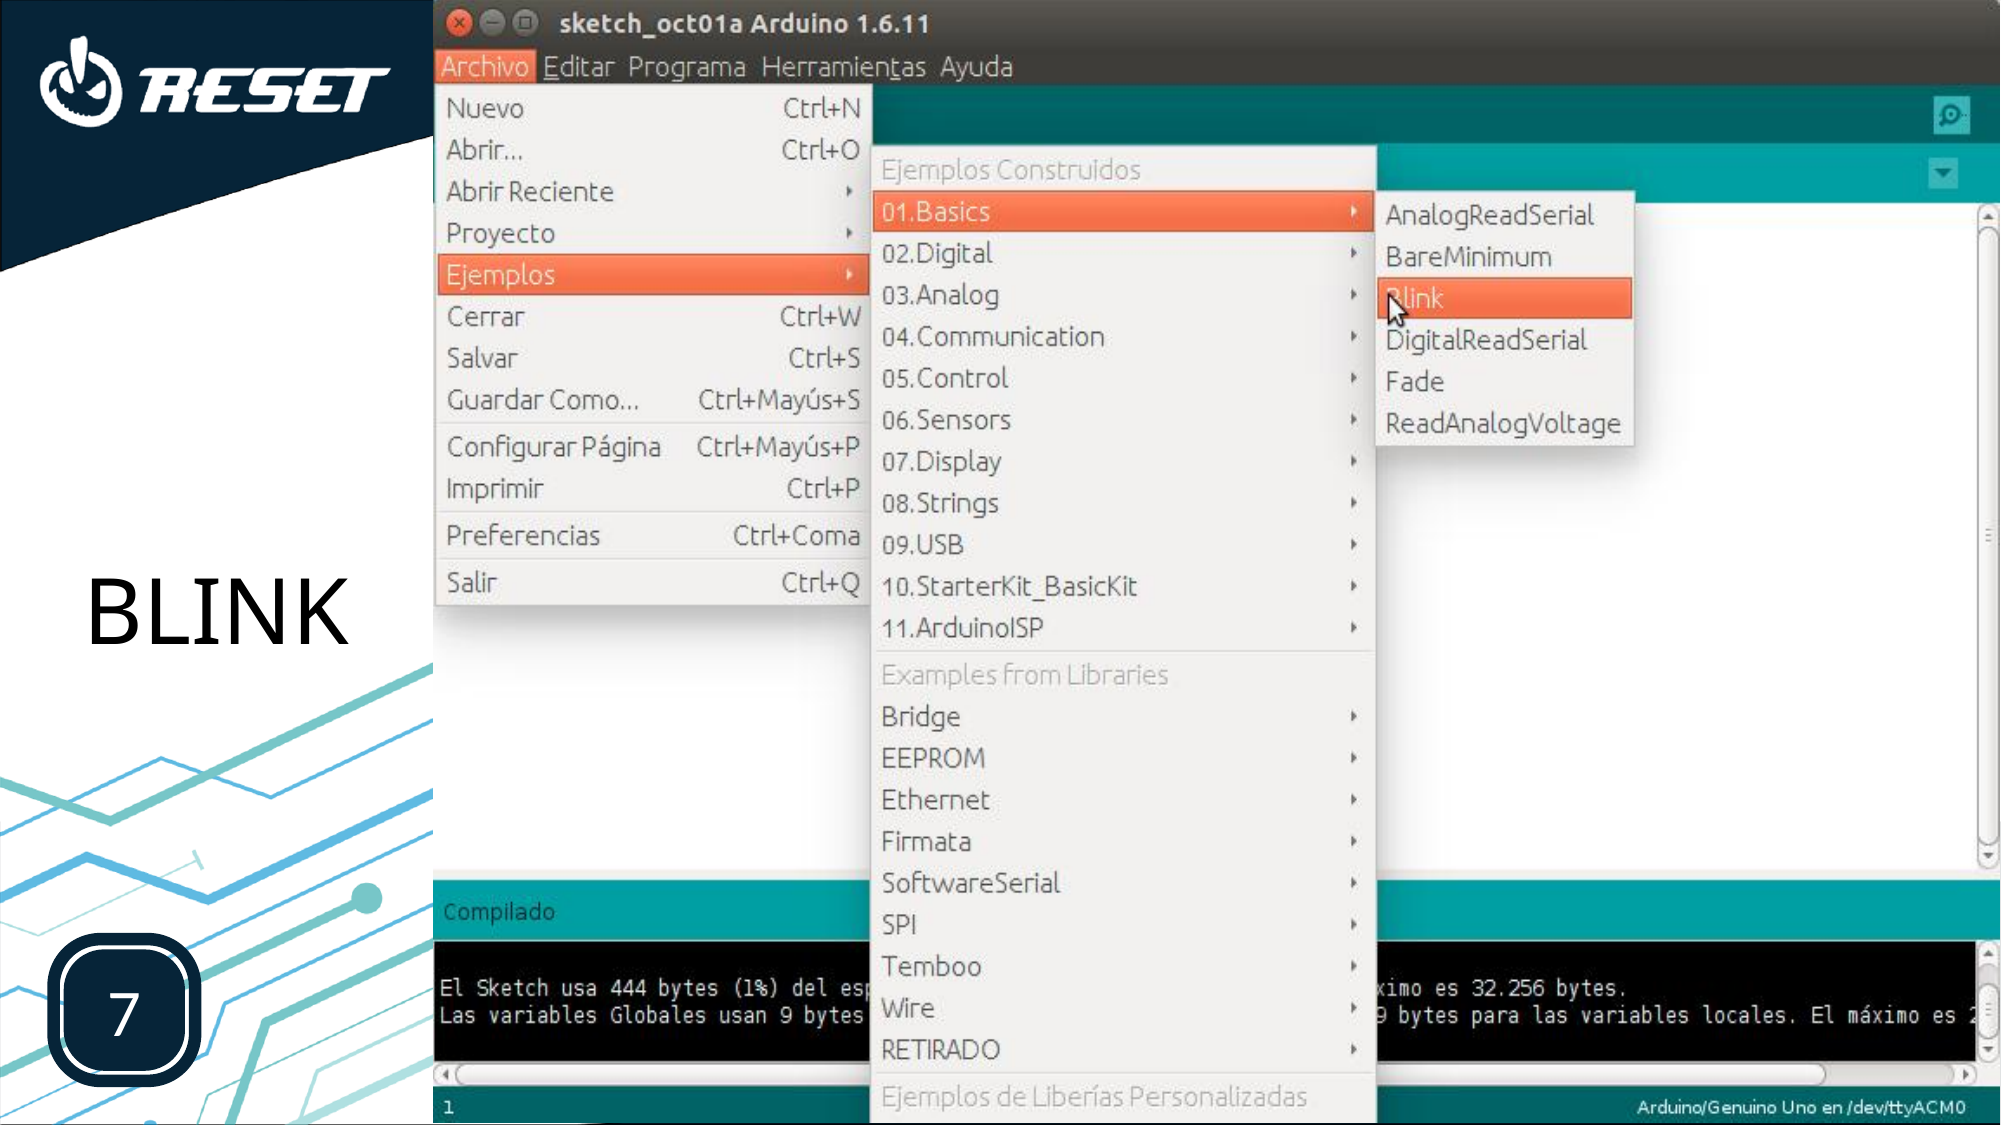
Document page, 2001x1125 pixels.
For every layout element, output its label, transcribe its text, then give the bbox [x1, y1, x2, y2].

text_box BLINK [12, 545, 421, 670]
picture [0, 0, 2001, 1125]
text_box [53, 939, 196, 1081]
